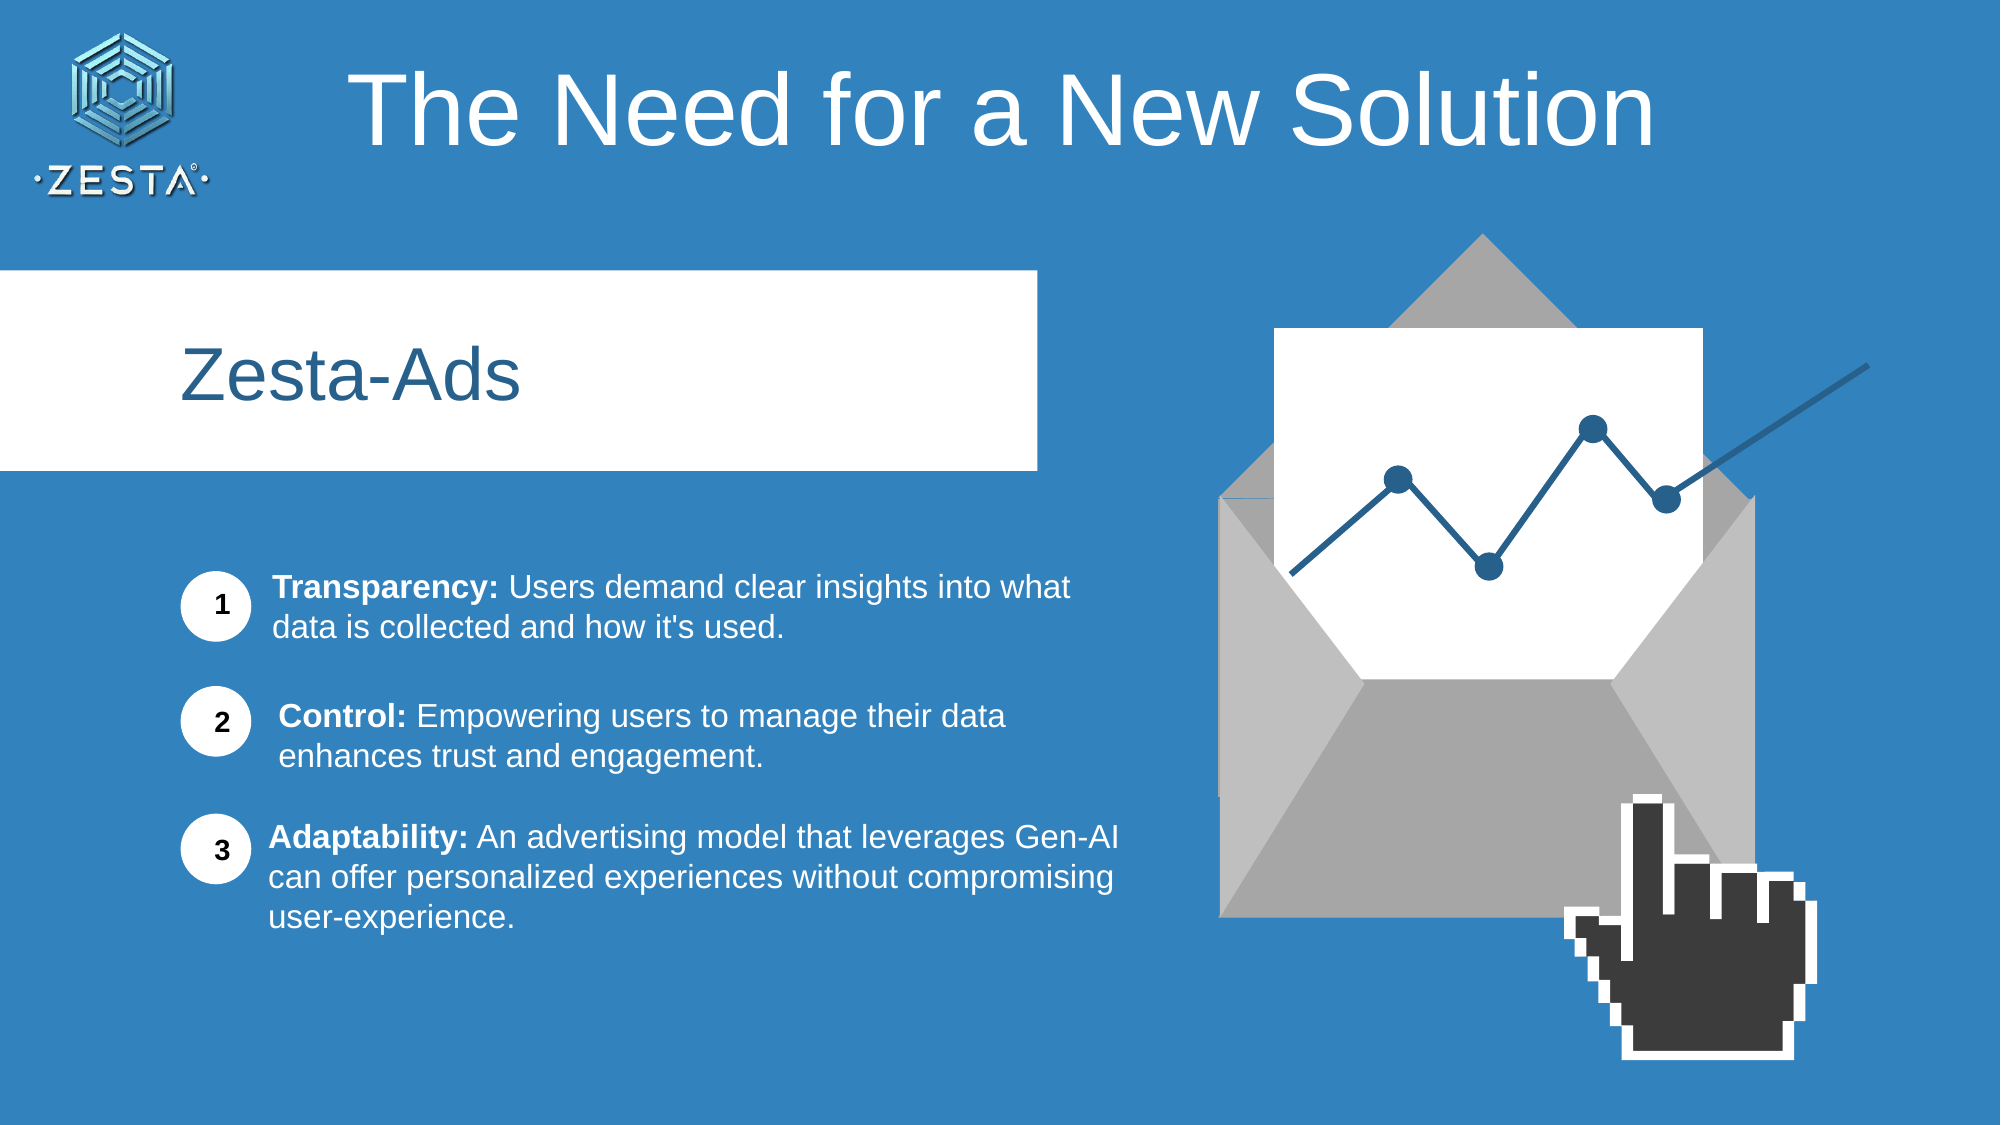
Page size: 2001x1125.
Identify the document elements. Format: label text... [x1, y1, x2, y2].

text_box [1564, 794, 1817, 1061]
text_box Control: Empowering users to manage their data enhances trust and engagement. [263, 686, 1134, 782]
text_box 1 [199, 585, 233, 621]
text_box Transparency: Users demand clear insights into what data is collected and how it's used. [257, 557, 1128, 653]
list The Need for a New Solution [264, 55, 1952, 175]
text_box [0, 269, 1039, 472]
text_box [1218, 313, 1869, 918]
text_box Zesta-Ads [180, 325, 969, 416]
text_box 3 [199, 831, 233, 867]
text_box [179, 812, 253, 886]
text_box [179, 684, 253, 758]
text_box [0, 0, 264, 271]
text_box Adaptability: An advertising model that leverages Gen-AI can offer personalized experiences without compromising user-experience. [253, 807, 1153, 943]
text_box 2 [199, 703, 233, 739]
text_box [179, 570, 253, 643]
